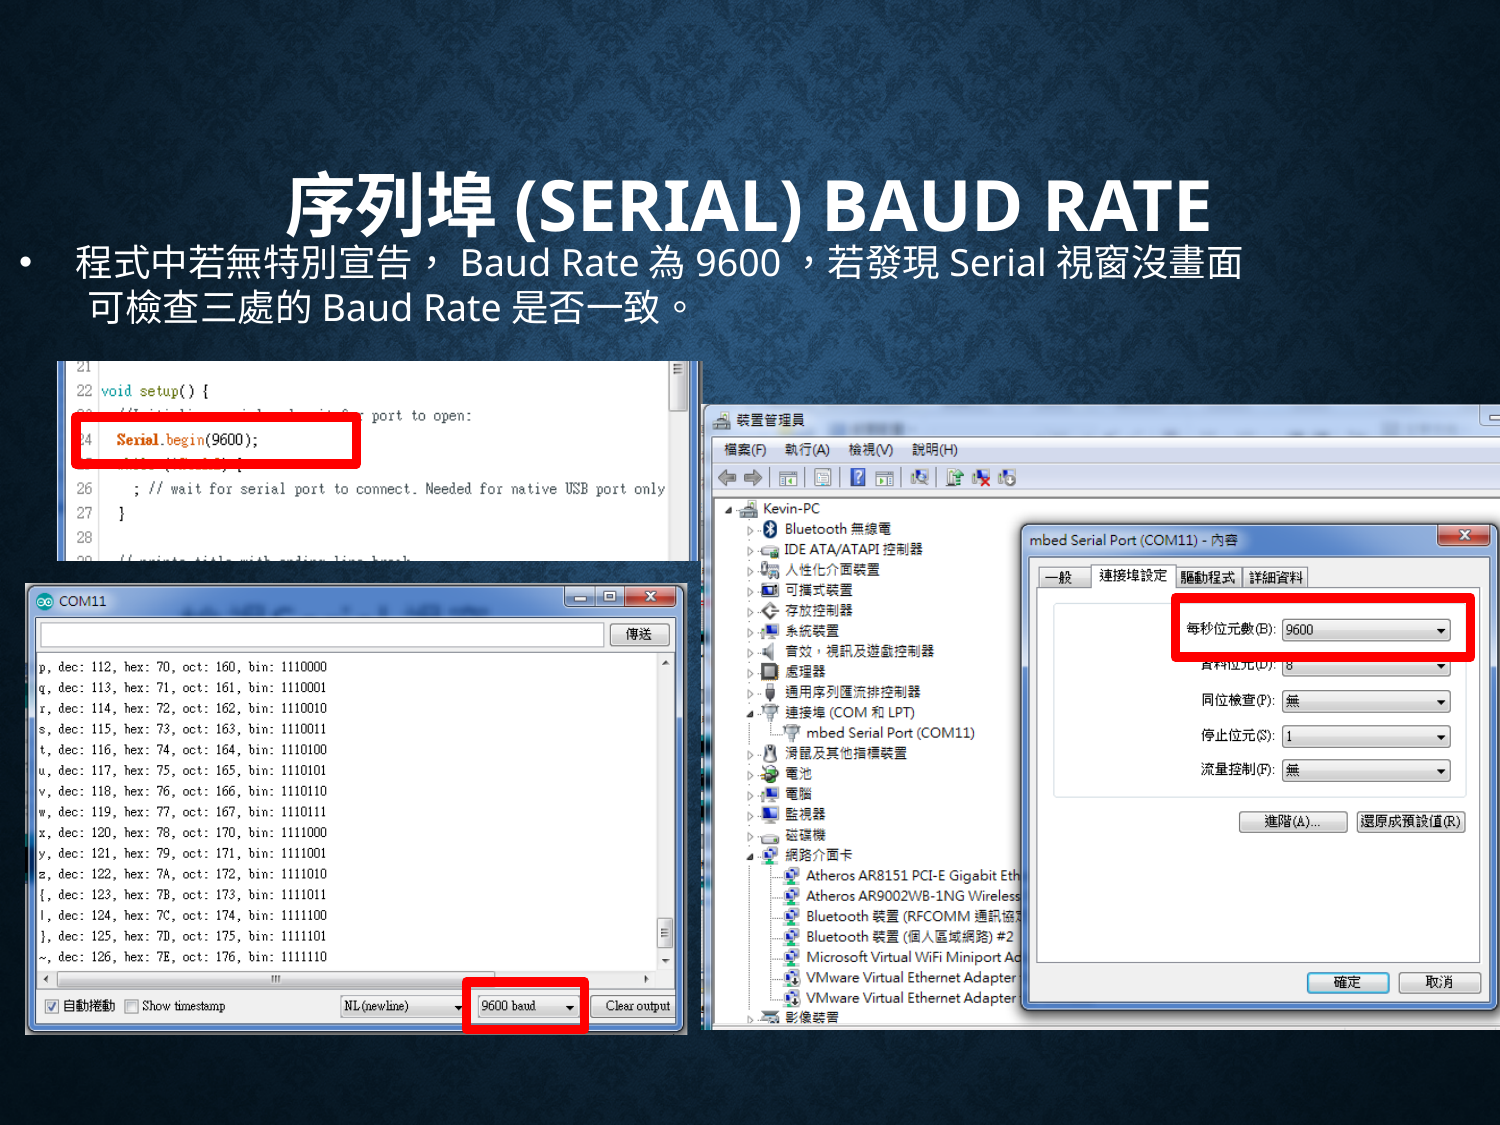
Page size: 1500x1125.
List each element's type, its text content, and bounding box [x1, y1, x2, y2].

picture [56, 360, 1500, 1030]
text_box 程式中若無特別宣告，Baud Rate為9600，若發現Serial視窗沒畫面 可檢查三處的Baud Rate是否一致。 [4, 231, 1259, 337]
title 序列埠(Serial) Baud Rate [112, 99, 1387, 318]
picture [24, 583, 688, 1036]
